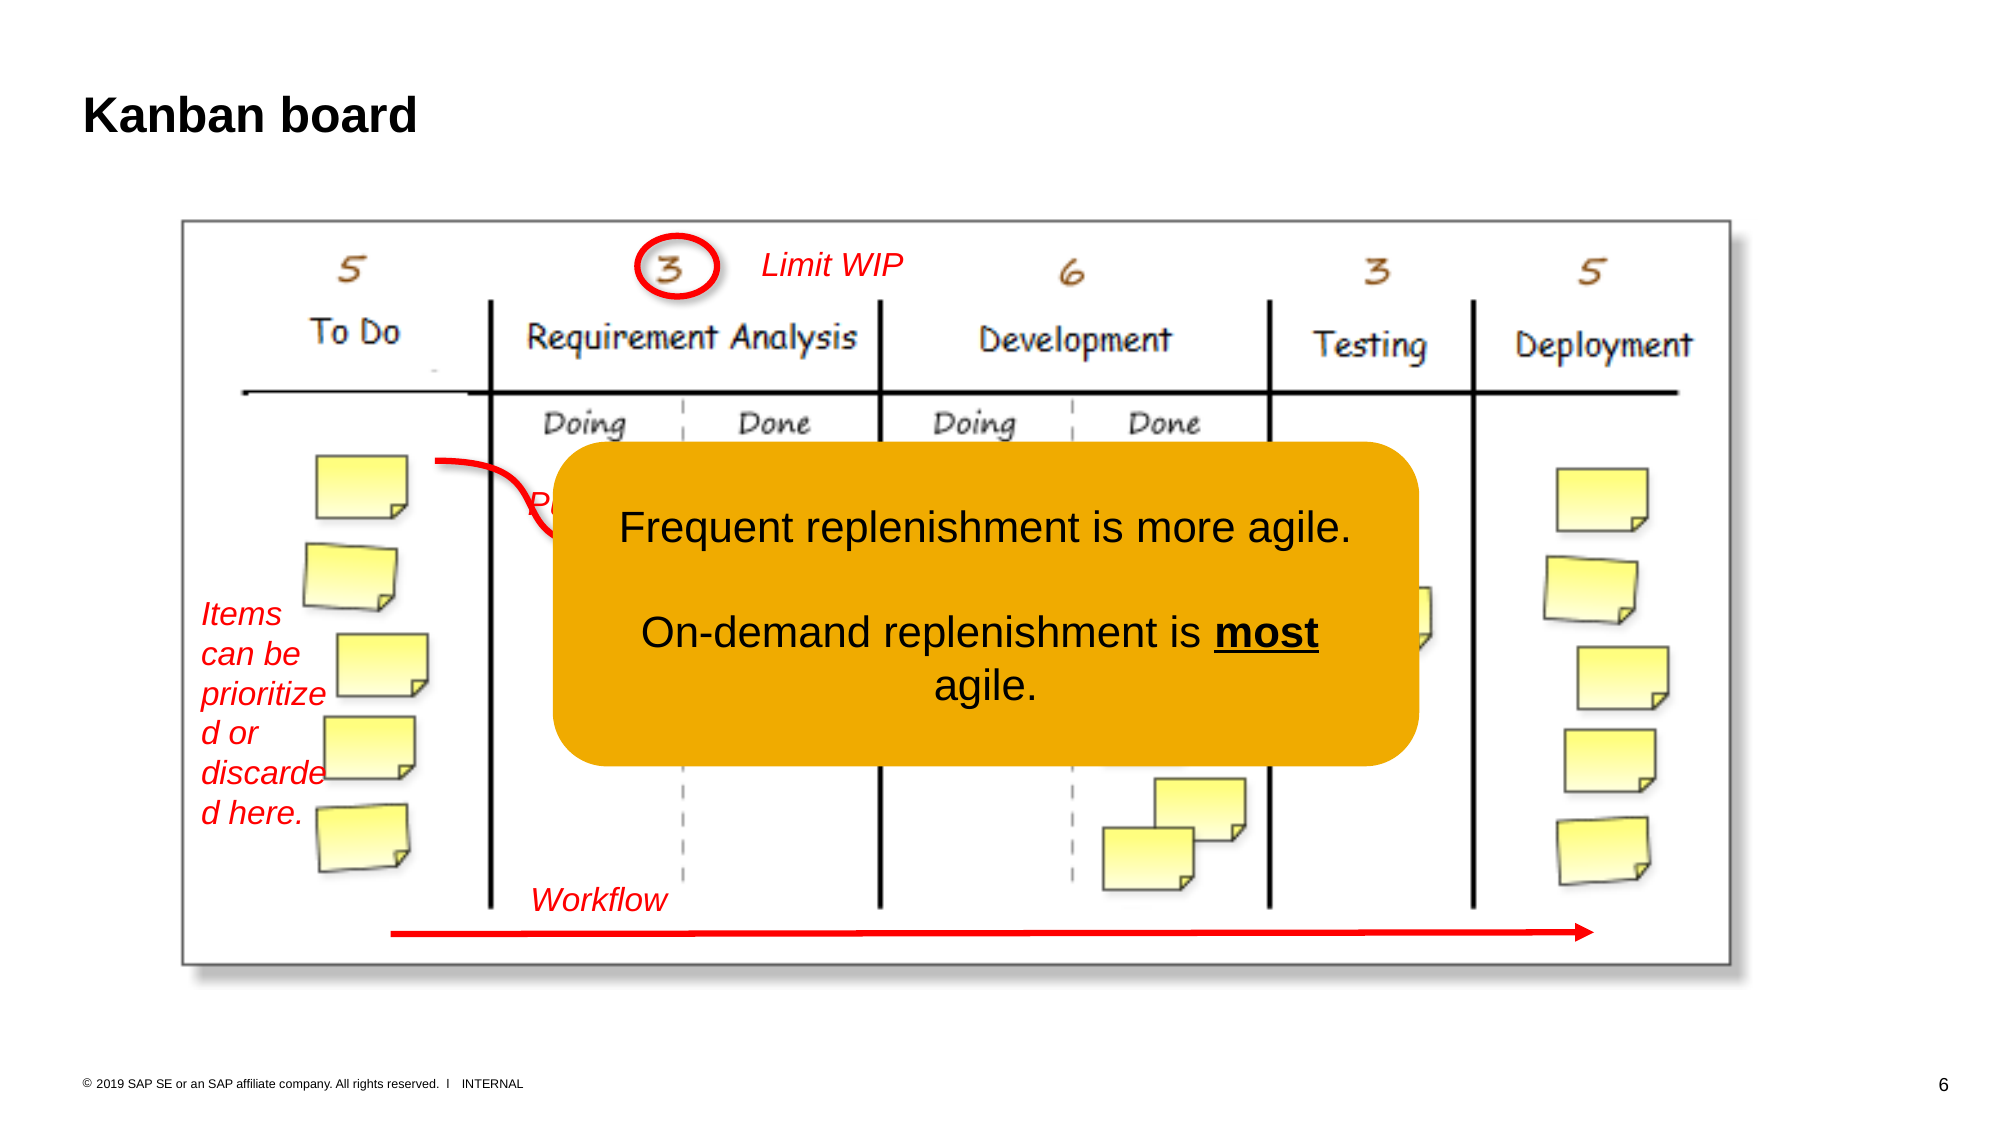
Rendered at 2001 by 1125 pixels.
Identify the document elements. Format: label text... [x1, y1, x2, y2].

title Kanban board [82, 82, 1918, 144]
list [177, 218, 1758, 990]
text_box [390, 931, 1595, 935]
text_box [434, 460, 621, 550]
